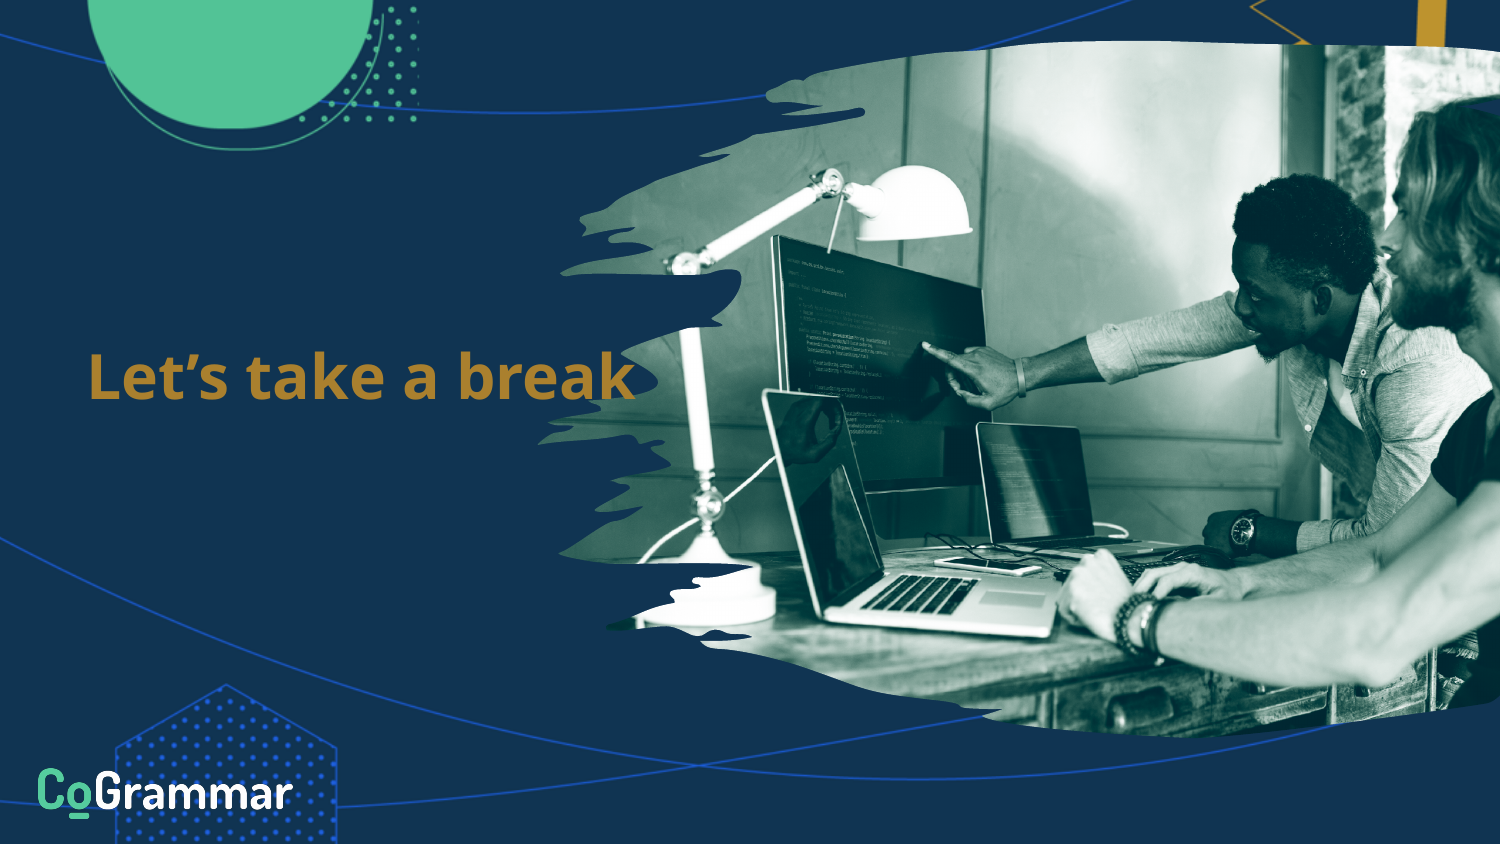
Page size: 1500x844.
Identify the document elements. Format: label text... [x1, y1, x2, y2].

title Let’s take a break [74, 340, 858, 504]
picture [0, 0, 1500, 844]
